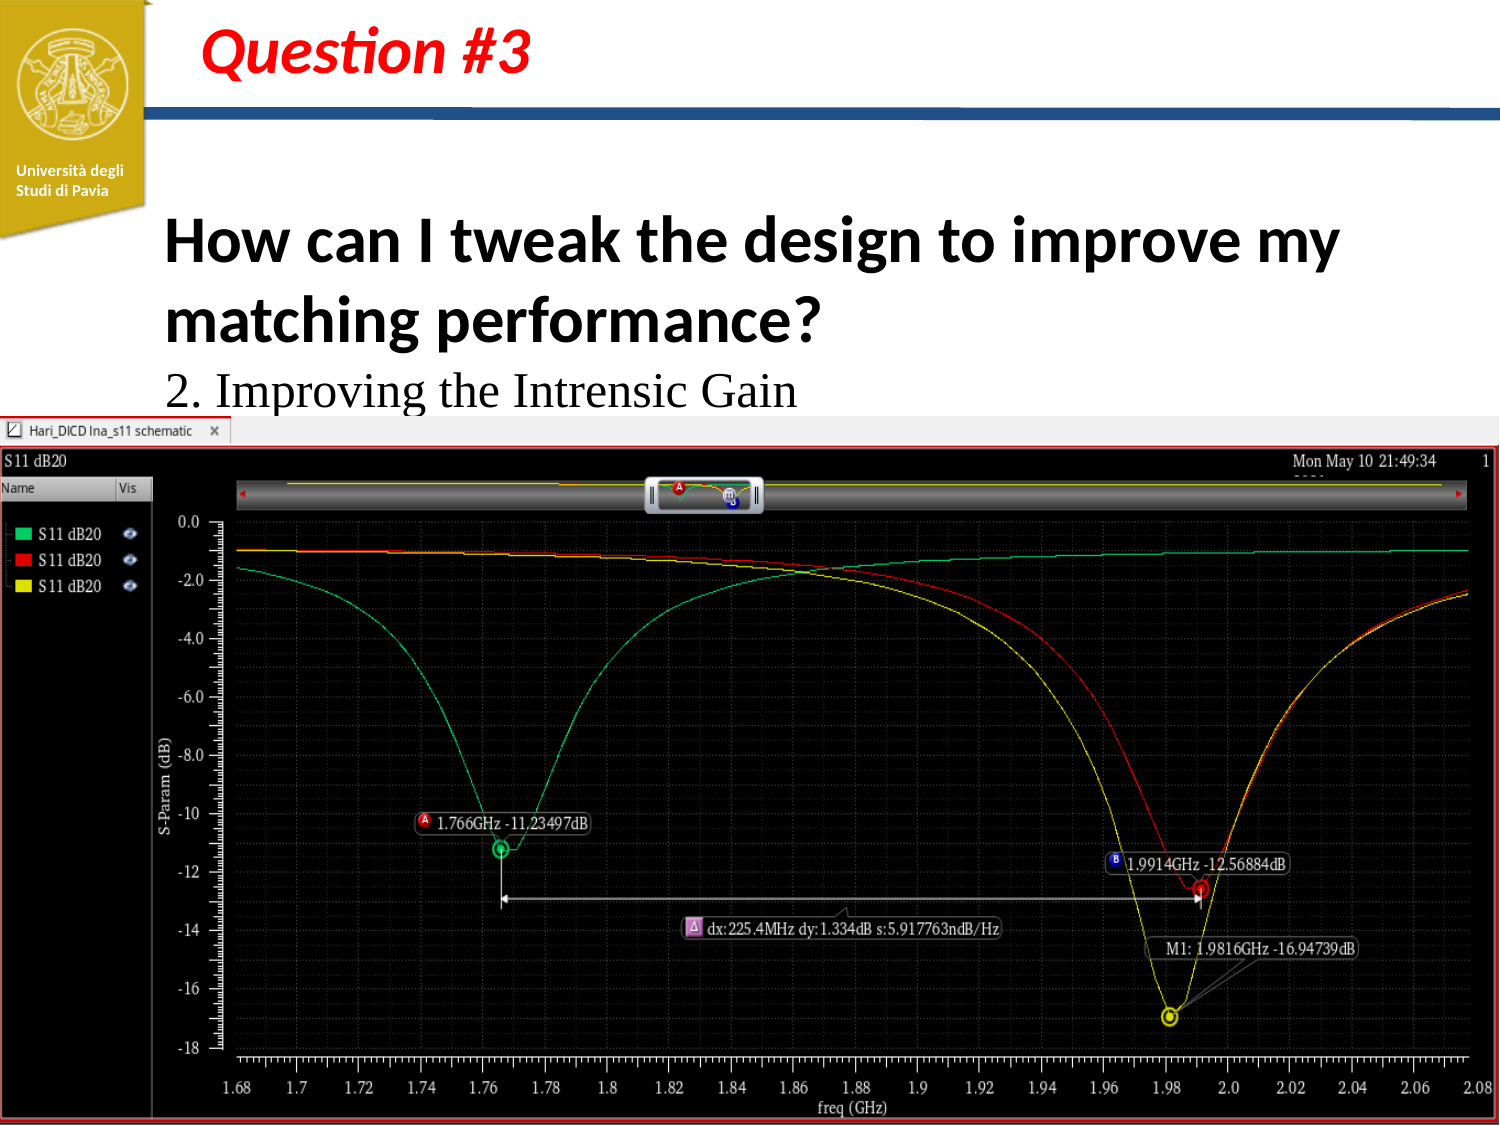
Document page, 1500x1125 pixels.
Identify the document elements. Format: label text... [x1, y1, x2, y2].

text_box 2. Improving the Intrensic Gain [149, 350, 1332, 415]
text_box [1332, 409, 1390, 415]
picture [0, 416, 1500, 1125]
text_box How can I tweak the design to improve my matching performance? [149, 187, 1444, 363]
picture [0, 0, 155, 244]
text_box Question #3 [185, 0, 546, 95]
